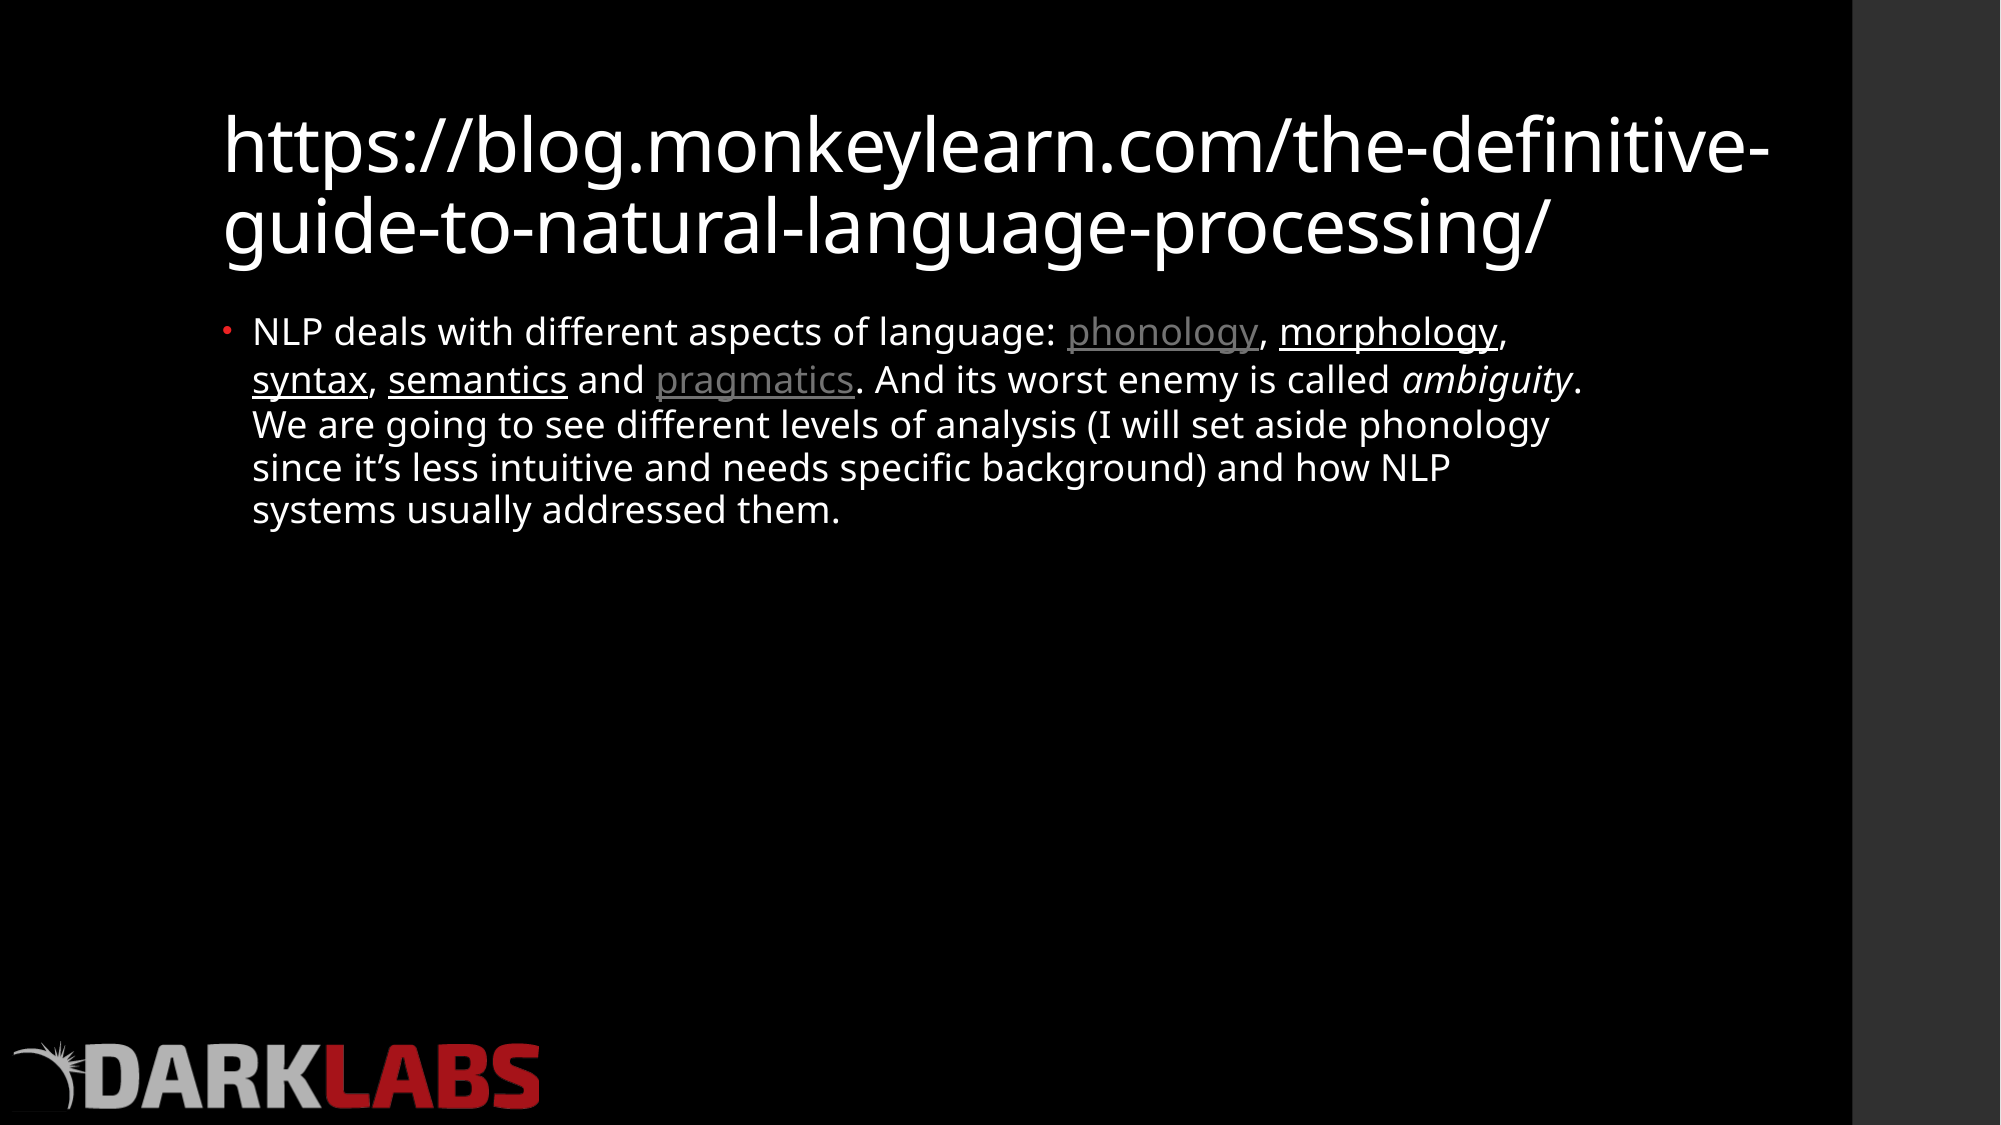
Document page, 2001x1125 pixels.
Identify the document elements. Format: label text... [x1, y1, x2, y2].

title https://blog.monkeylearn.com/the-definitive-guide-to-natural-language-processing/ [206, 60, 1797, 278]
picture [10, 1041, 539, 1125]
list NLP deals with different aspects of language: phonology, morphology, syntax, semantics and pragmatics. And its worst enemy is called ambiguity. We are going to see different levels of analysis (I will set aside phonology since it’s less intuitive and needs specific background) and how NLP systems usually addressed them. [206, 299, 1617, 1014]
